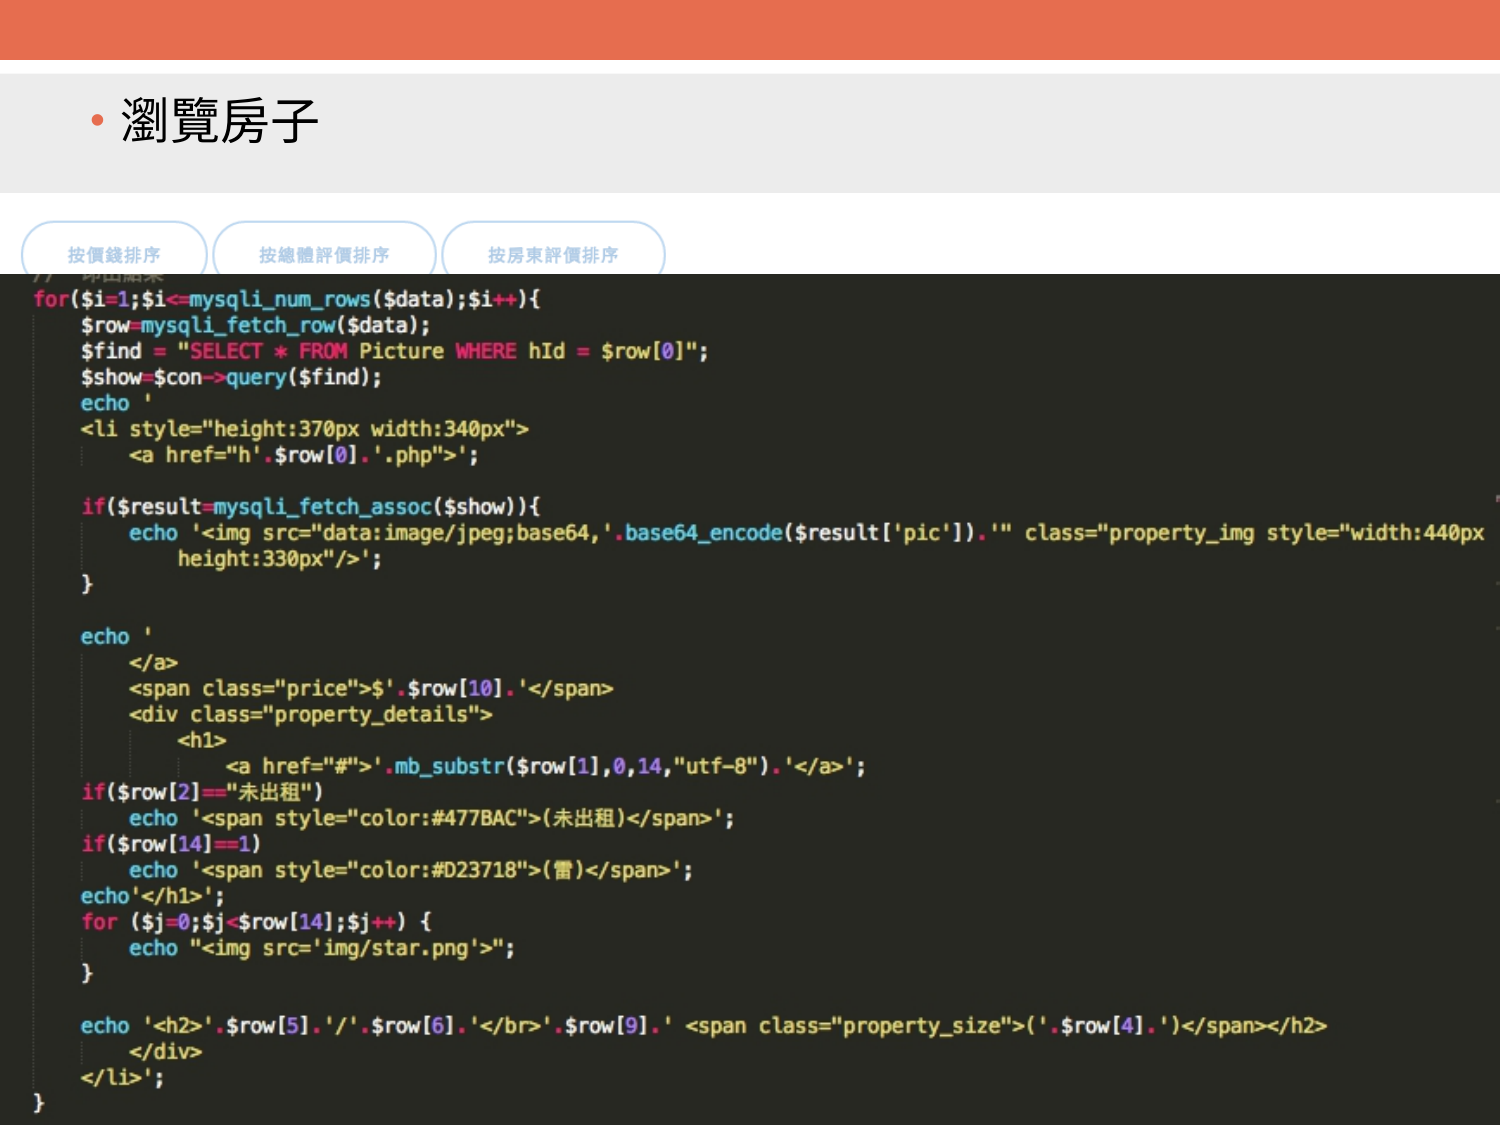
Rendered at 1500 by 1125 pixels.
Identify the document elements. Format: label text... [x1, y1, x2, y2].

list 瀏覽房子 [75, 82, 1425, 191]
picture [0, 193, 1500, 1125]
